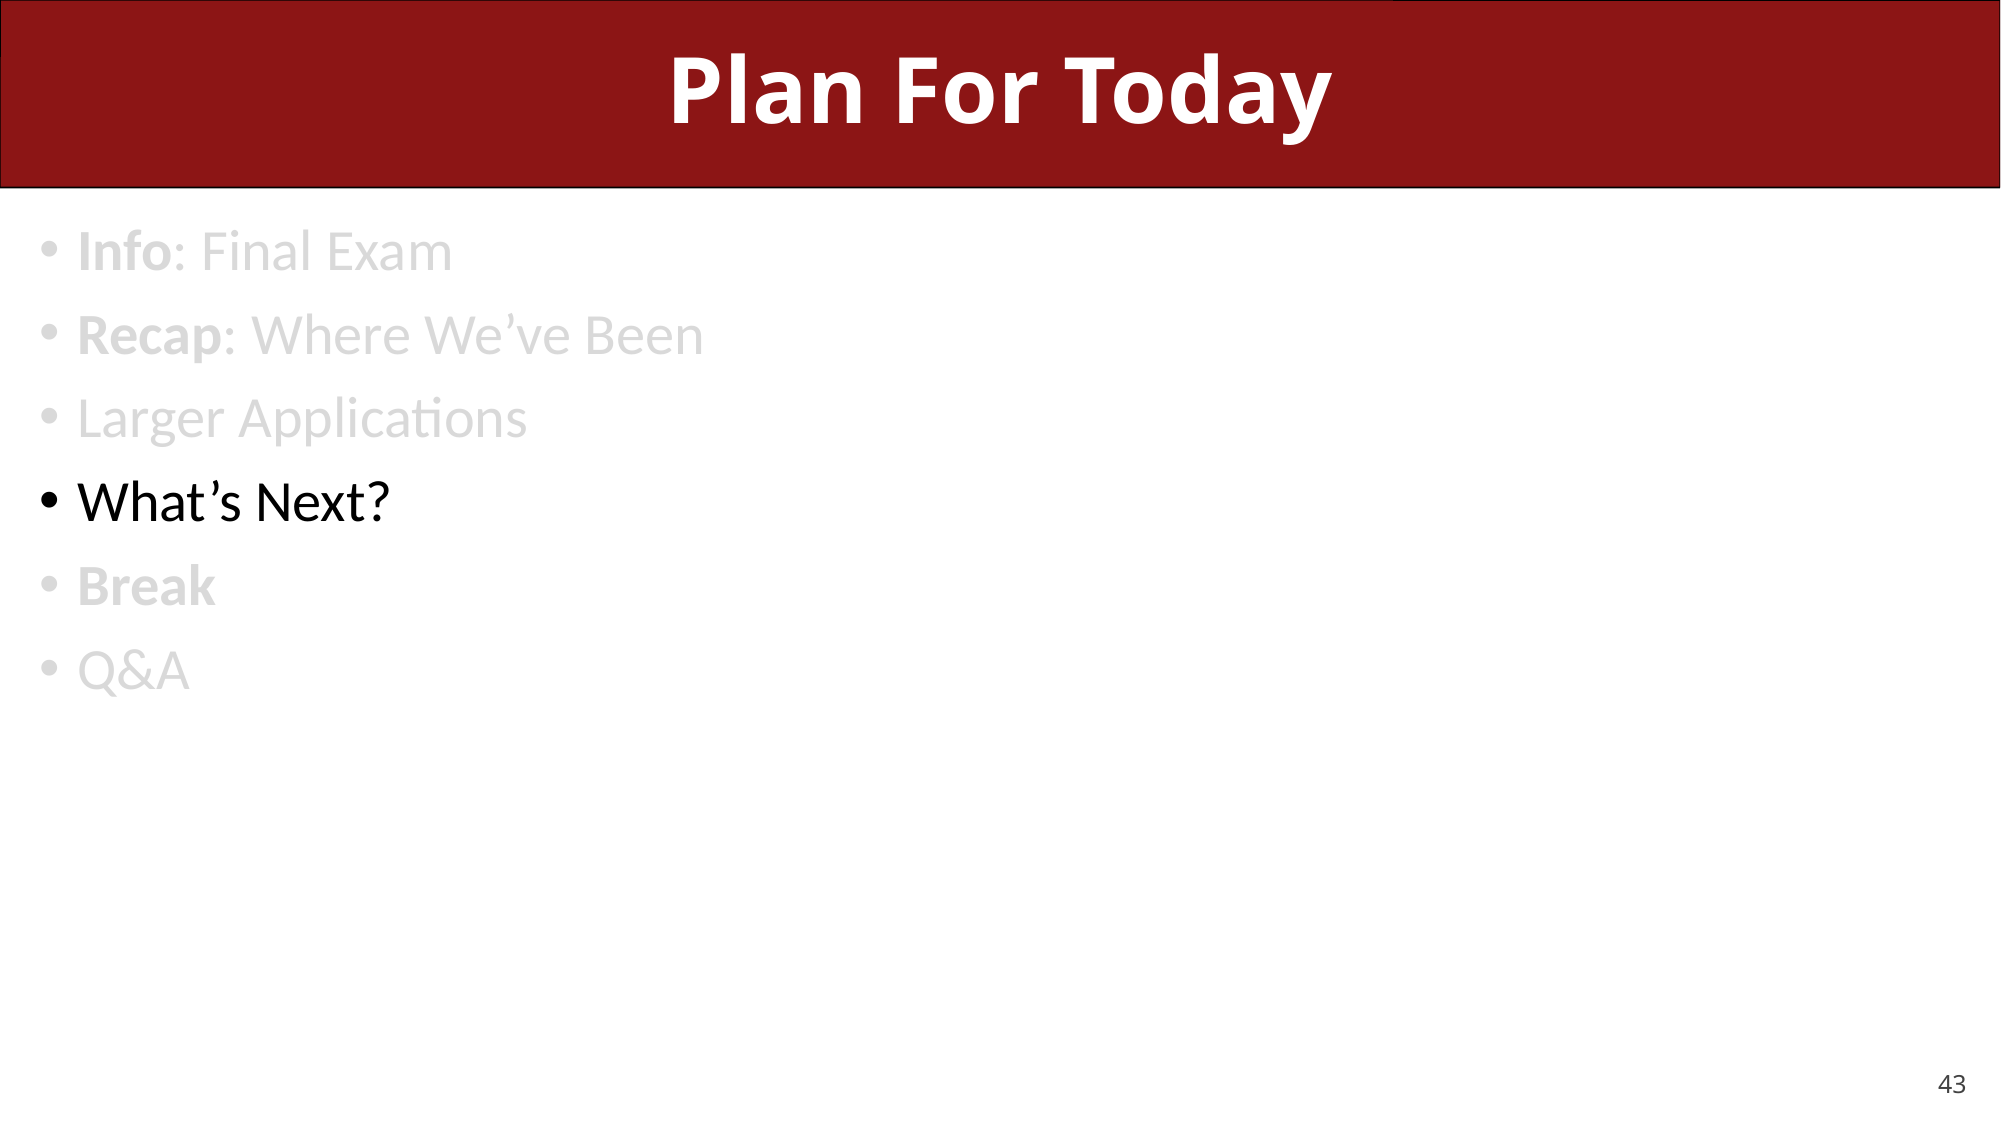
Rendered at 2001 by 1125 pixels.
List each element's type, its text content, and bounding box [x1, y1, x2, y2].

title Plan For Today [75, 0, 1925, 188]
list Info: Final Exam Recap: Where We’ve Been Larger Applications What’s Next? Break Q&A [24, 212, 1963, 1113]
